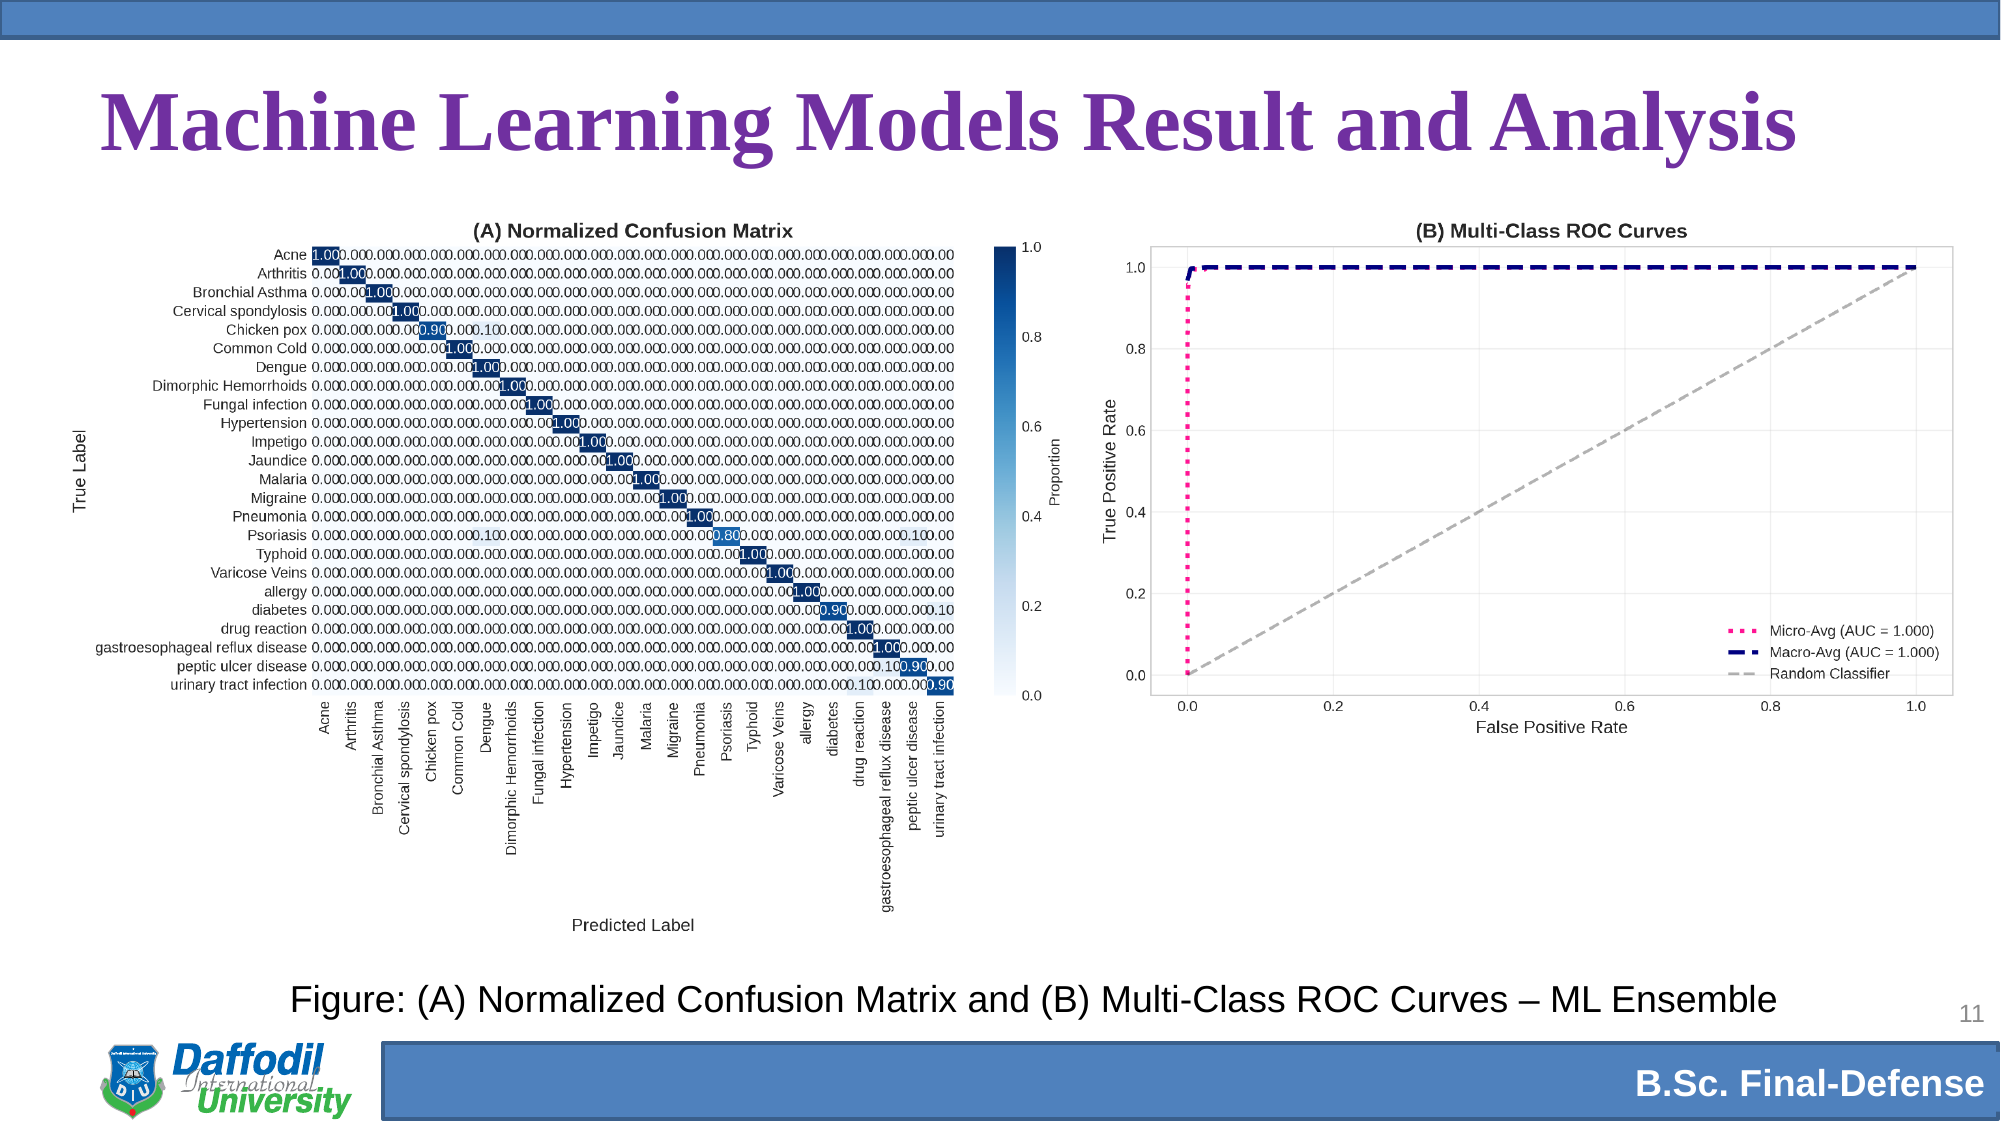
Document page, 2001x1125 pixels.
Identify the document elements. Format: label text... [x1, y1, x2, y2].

text_box Figure: (A) Normalized Confusion Matrix and (B) Multi-Class ROC Curves – ML Ensemble [275, 968, 1888, 1028]
text_box B.Sc. Final-Defense [1462, 1051, 2000, 1112]
slide_number 11 [1533, 982, 2000, 1043]
picture [125, 1078, 132, 1084]
picture [62, 212, 1963, 946]
title Machine Learning Models Result and Analysis [62, 45, 1838, 188]
